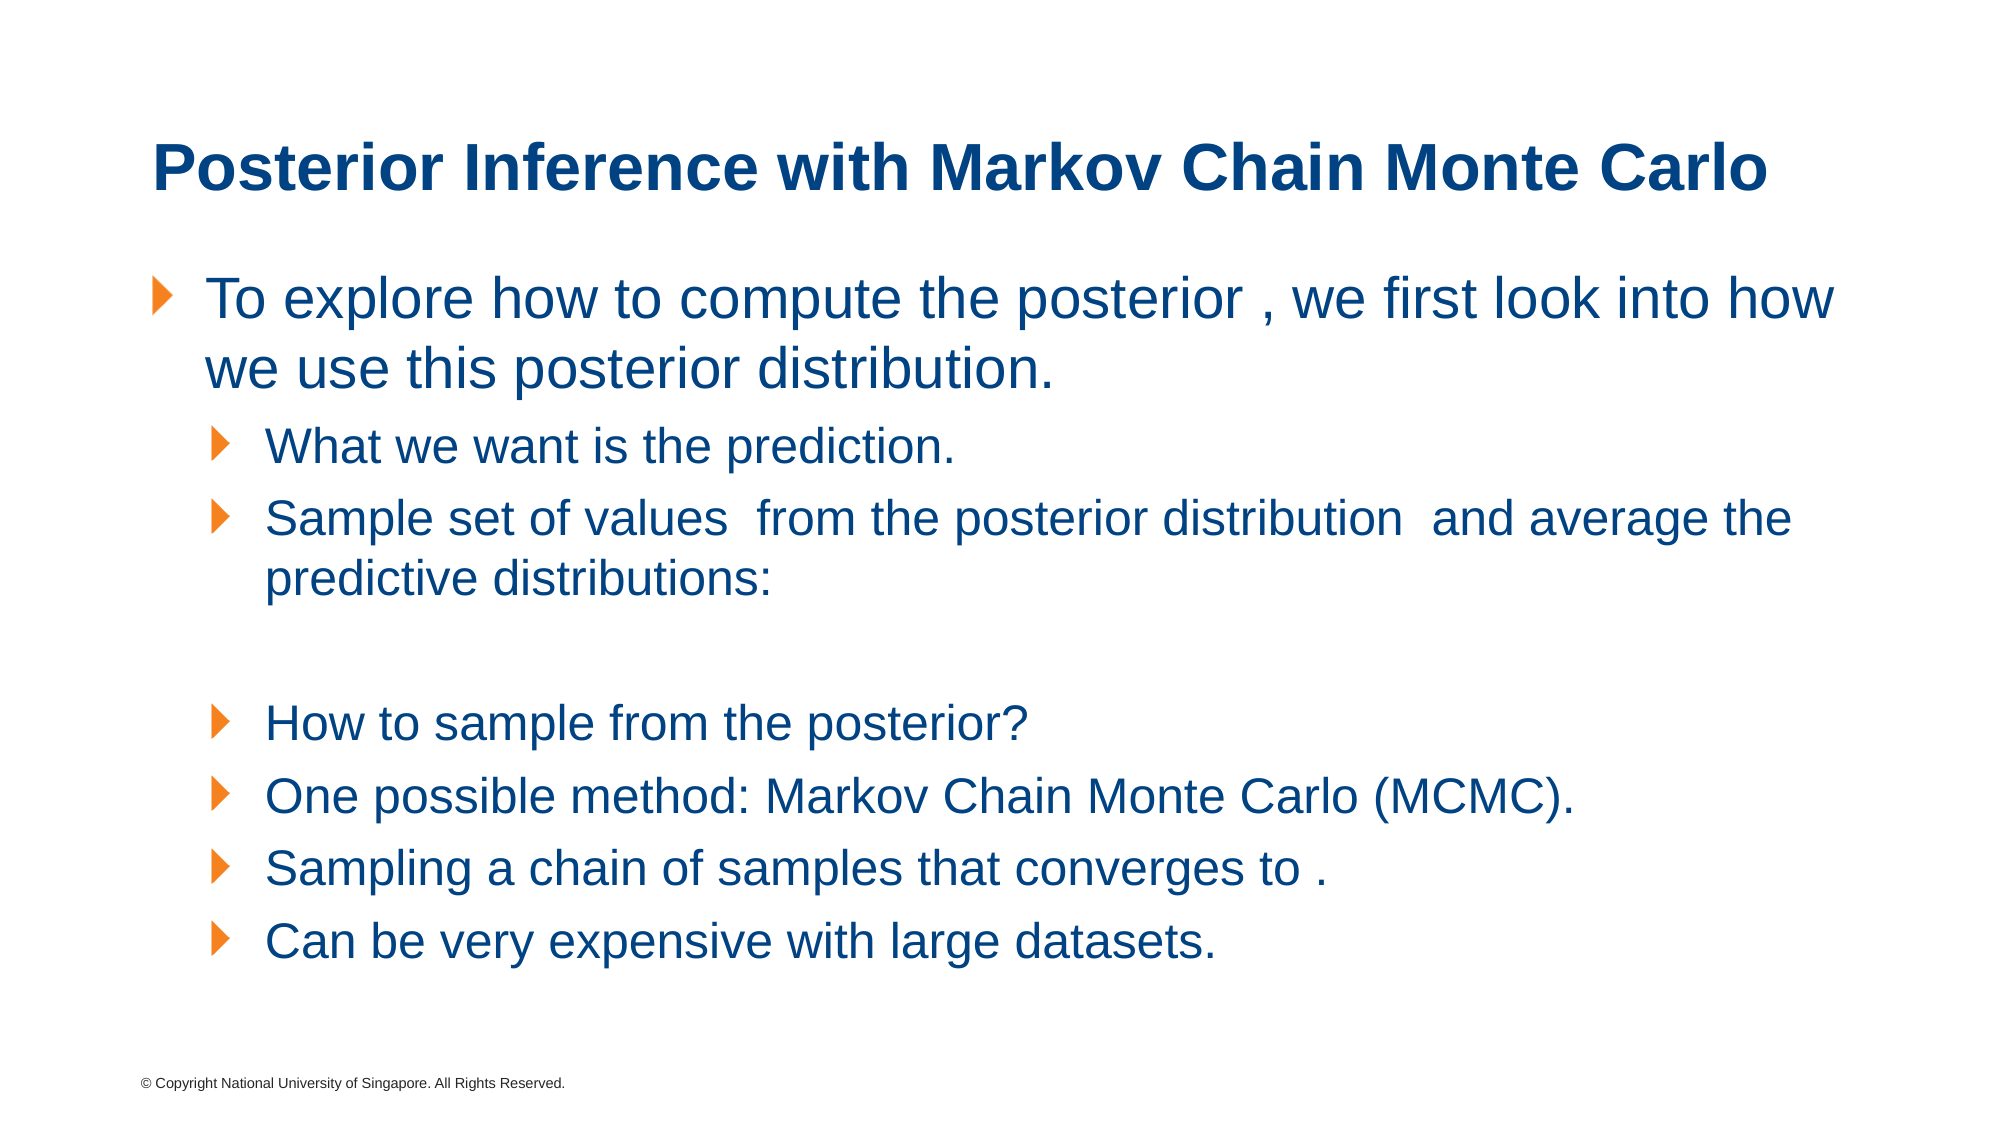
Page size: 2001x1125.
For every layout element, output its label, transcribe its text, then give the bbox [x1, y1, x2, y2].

title Posterior Inference with Markov Chain Monte Carlo [137, 84, 1863, 254]
picture [211, 703, 231, 739]
picture [152, 275, 174, 316]
picture [211, 848, 231, 884]
picture [211, 920, 231, 956]
picture [211, 425, 231, 461]
picture [211, 775, 231, 811]
picture [211, 498, 231, 534]
